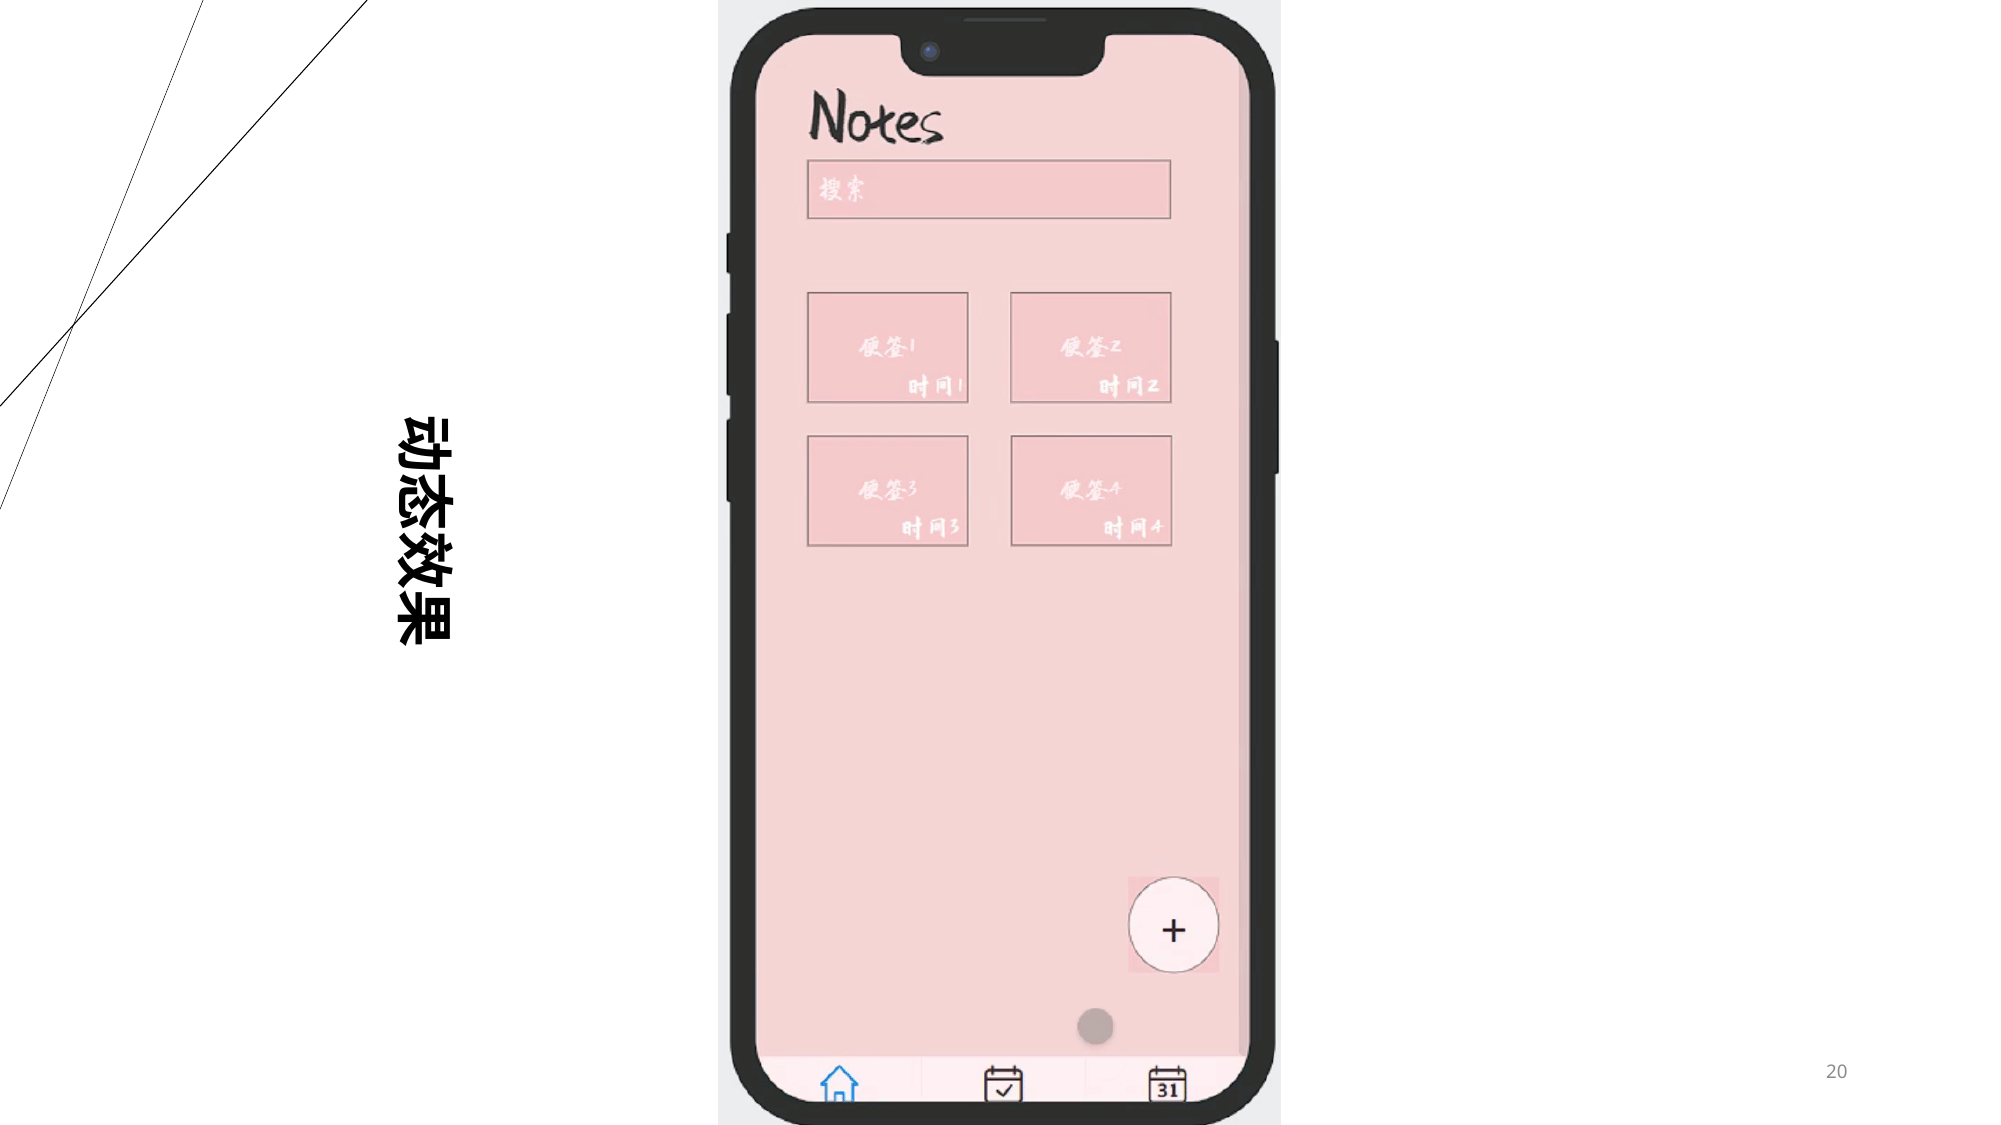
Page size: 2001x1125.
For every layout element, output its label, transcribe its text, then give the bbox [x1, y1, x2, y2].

picture [718, 0, 1281, 1125]
slide_number 20 [1412, 1042, 1863, 1103]
text_box 动态效果 [367, 399, 469, 857]
